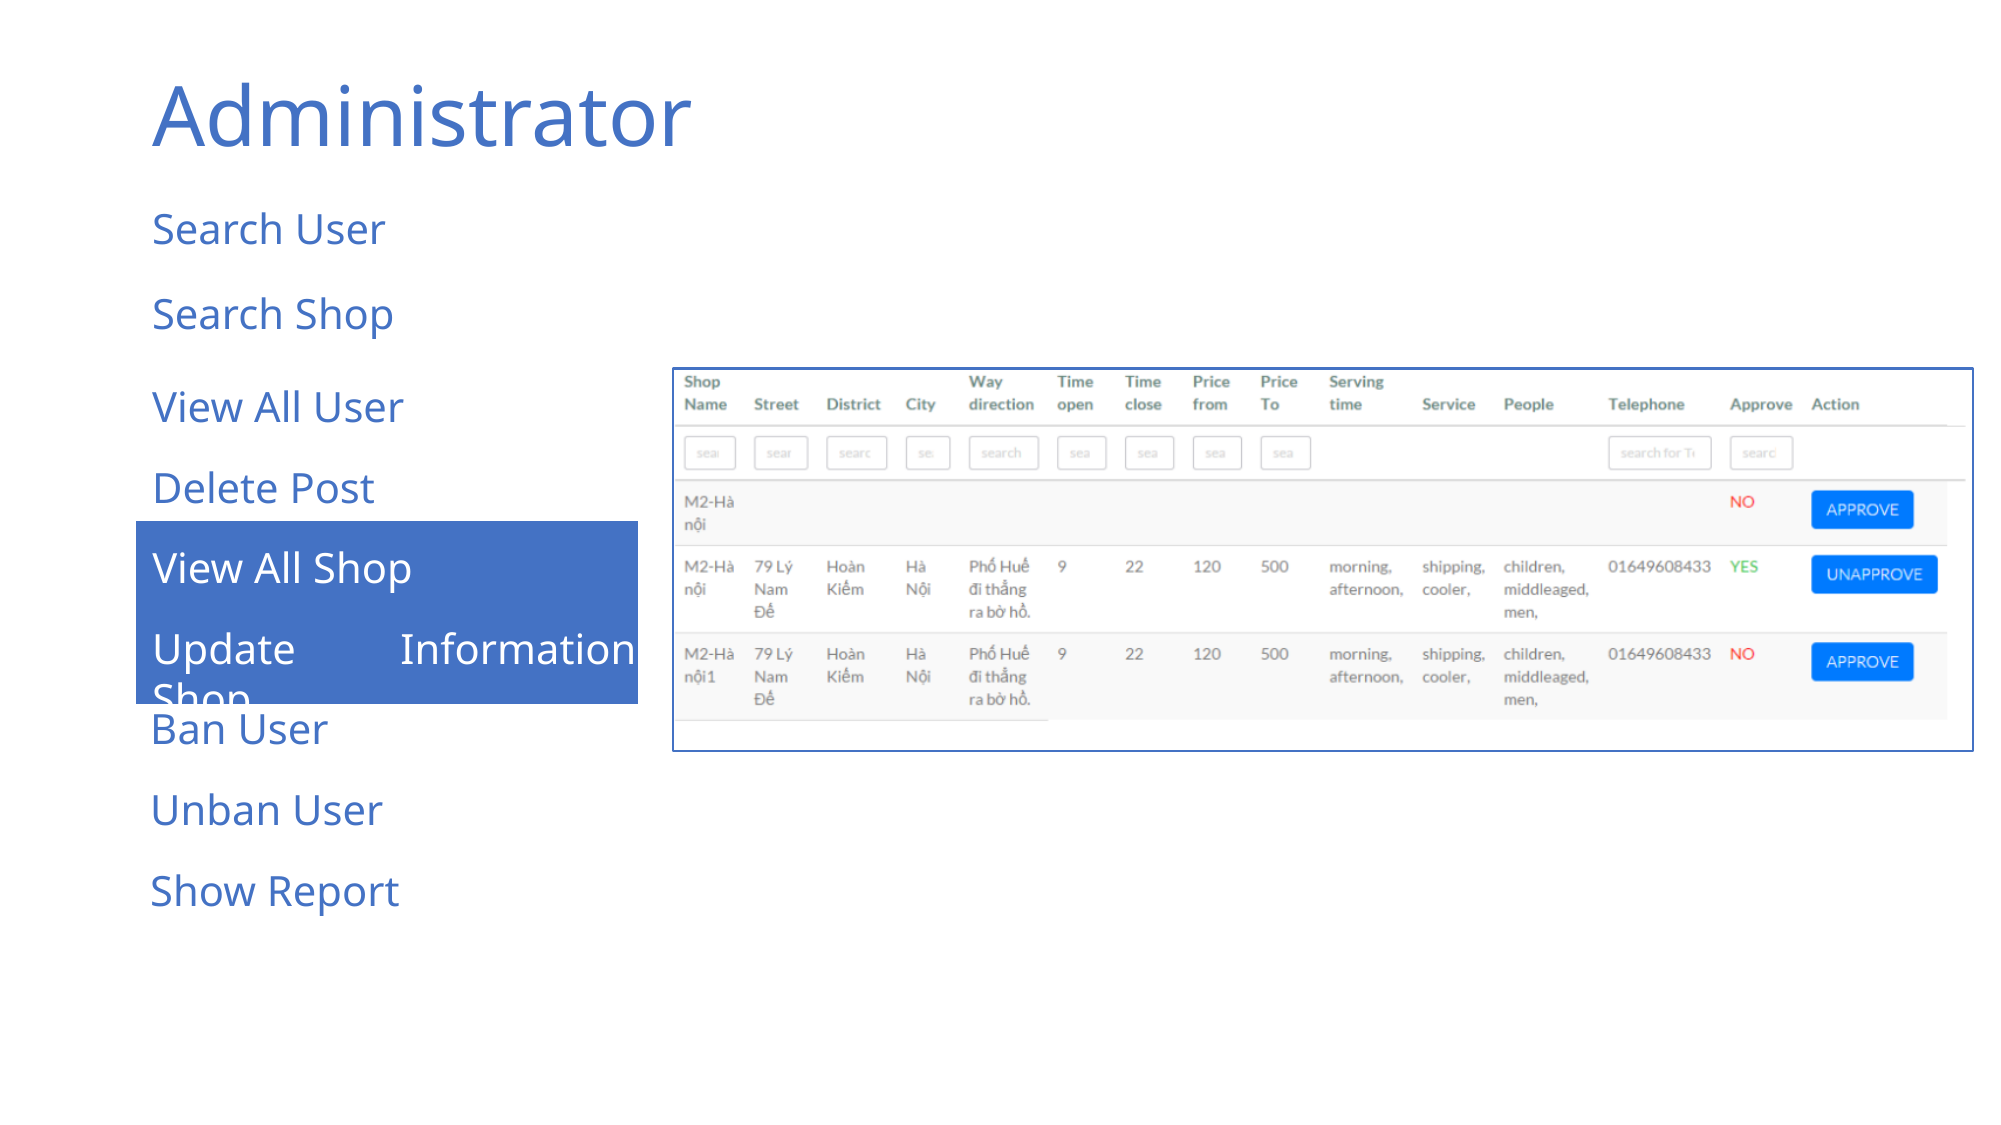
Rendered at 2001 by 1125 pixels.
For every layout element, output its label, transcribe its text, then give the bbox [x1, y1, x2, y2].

title Administrator [137, 59, 1863, 179]
text_box View All User [137, 373, 493, 439]
text_box View All Shop [137, 534, 553, 600]
text_box Delete Post [137, 453, 652, 519]
text_box Update Information Shop [137, 615, 652, 730]
text_box [136, 521, 638, 695]
text_box Unban User [135, 776, 674, 842]
picture [673, 369, 1973, 750]
text_box Ban User [135, 695, 606, 761]
text_box Search User [137, 195, 493, 260]
text_box Show Report [135, 857, 606, 922]
text_box Search Shop [137, 280, 508, 346]
